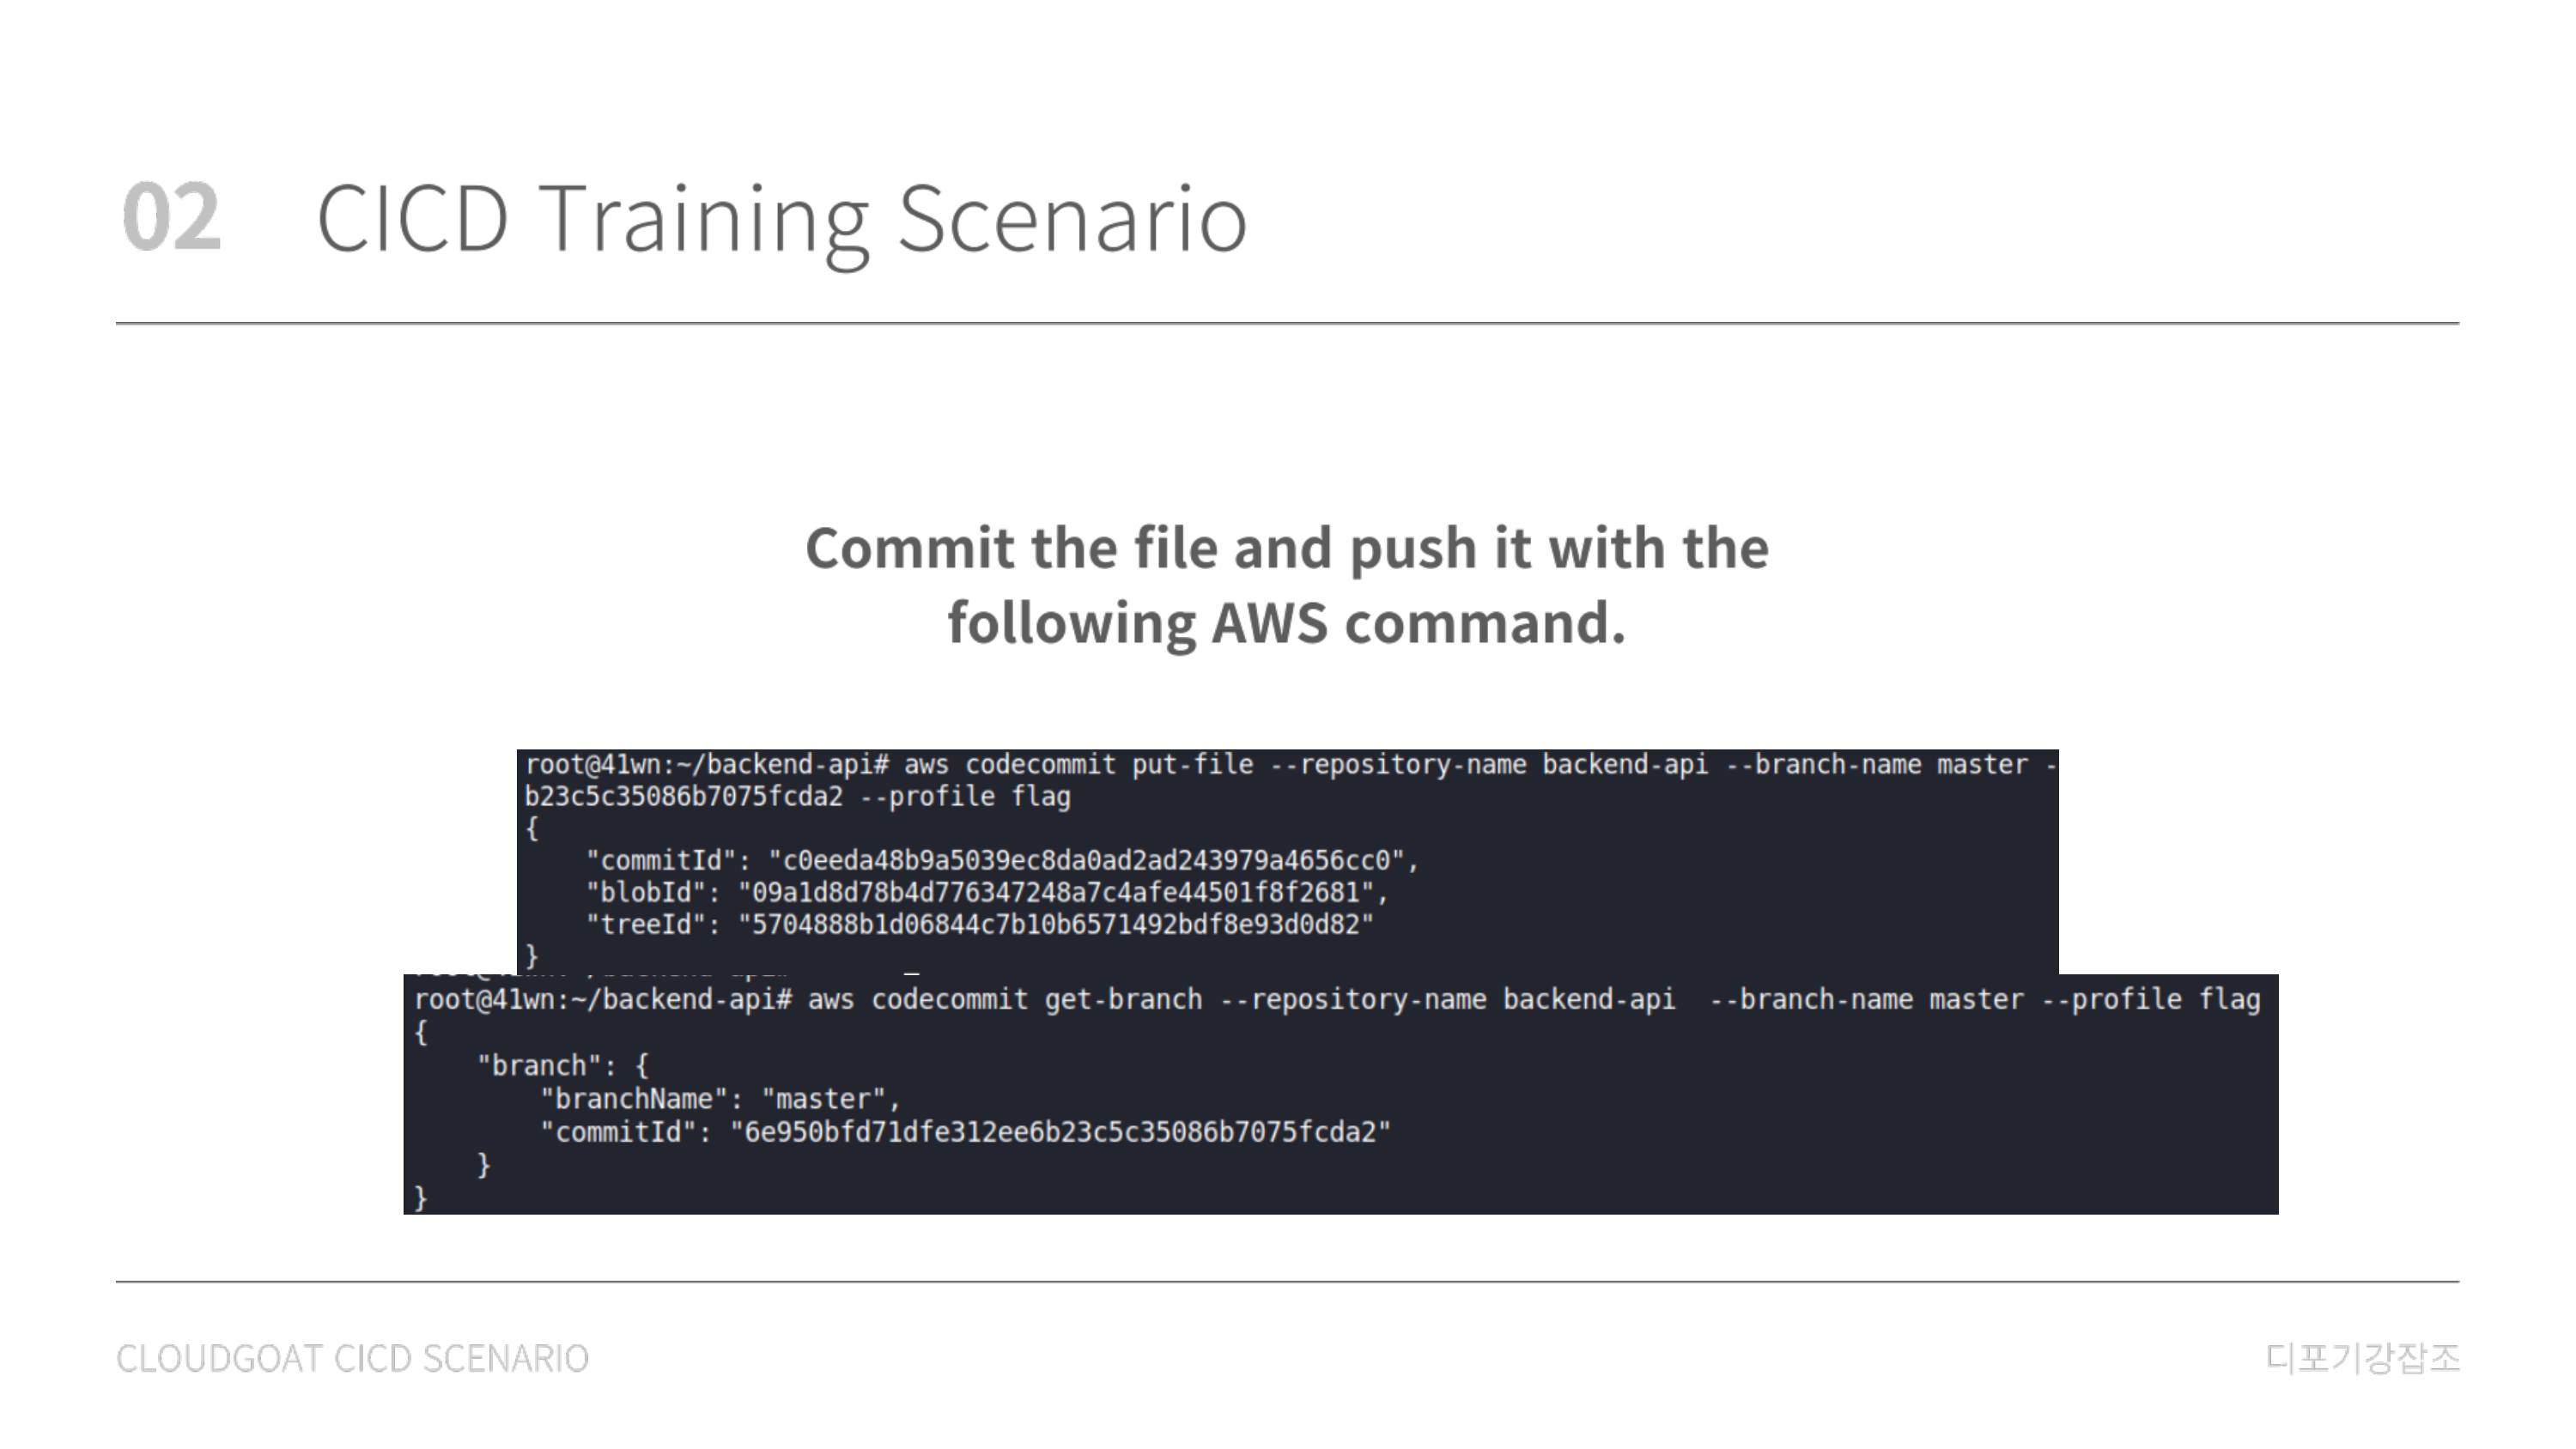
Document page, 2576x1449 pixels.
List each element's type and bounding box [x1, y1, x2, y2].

text_box [116, 1280, 2460, 1283]
picture [785, 490, 1822, 715]
picture [1183, 1311, 2576, 1417]
picture [104, 1319, 624, 1417]
picture [90, 94, 1339, 365]
text_box [1343, 322, 2460, 325]
text_box [403, 974, 2279, 1216]
text_box [516, 749, 2059, 975]
